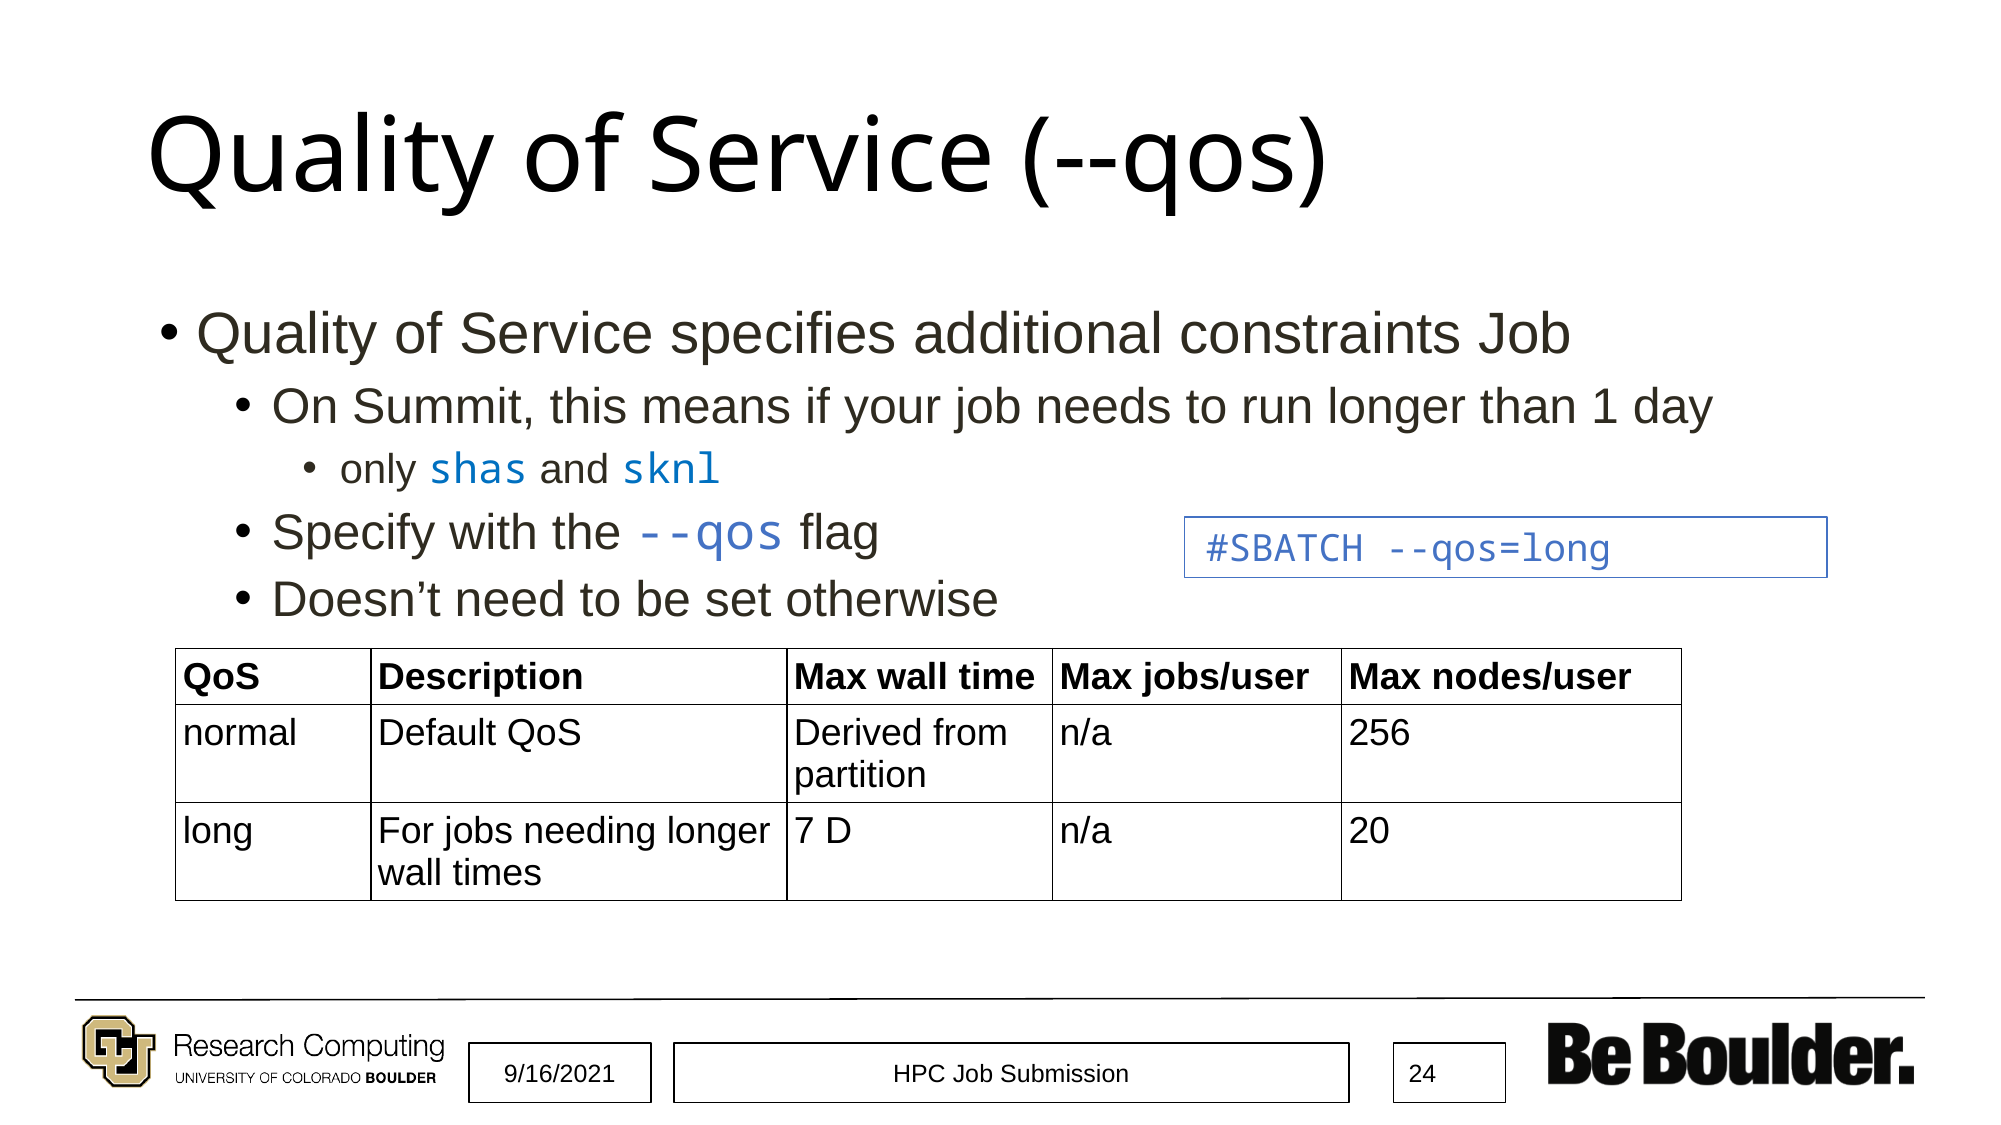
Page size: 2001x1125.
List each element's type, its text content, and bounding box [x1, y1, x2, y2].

footer HPC Job Submission [673, 1042, 1350, 1103]
title Quality of Service (--qos) [130, 48, 1856, 266]
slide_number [468, 1042, 652, 1103]
text_box #SBATCH --qos=long [1184, 516, 1828, 578]
slide_number ‹#› [1393, 1042, 1506, 1103]
picture [81, 1015, 444, 1088]
list Quality of Service specifies additional constraints Job On Summit, this means if your job needs to run longer than 1 day only shas and sknl Specify with the --qos flag Doesn’t need to be set otherwise [137, 296, 1912, 979]
picture [1524, 1015, 1938, 1088]
